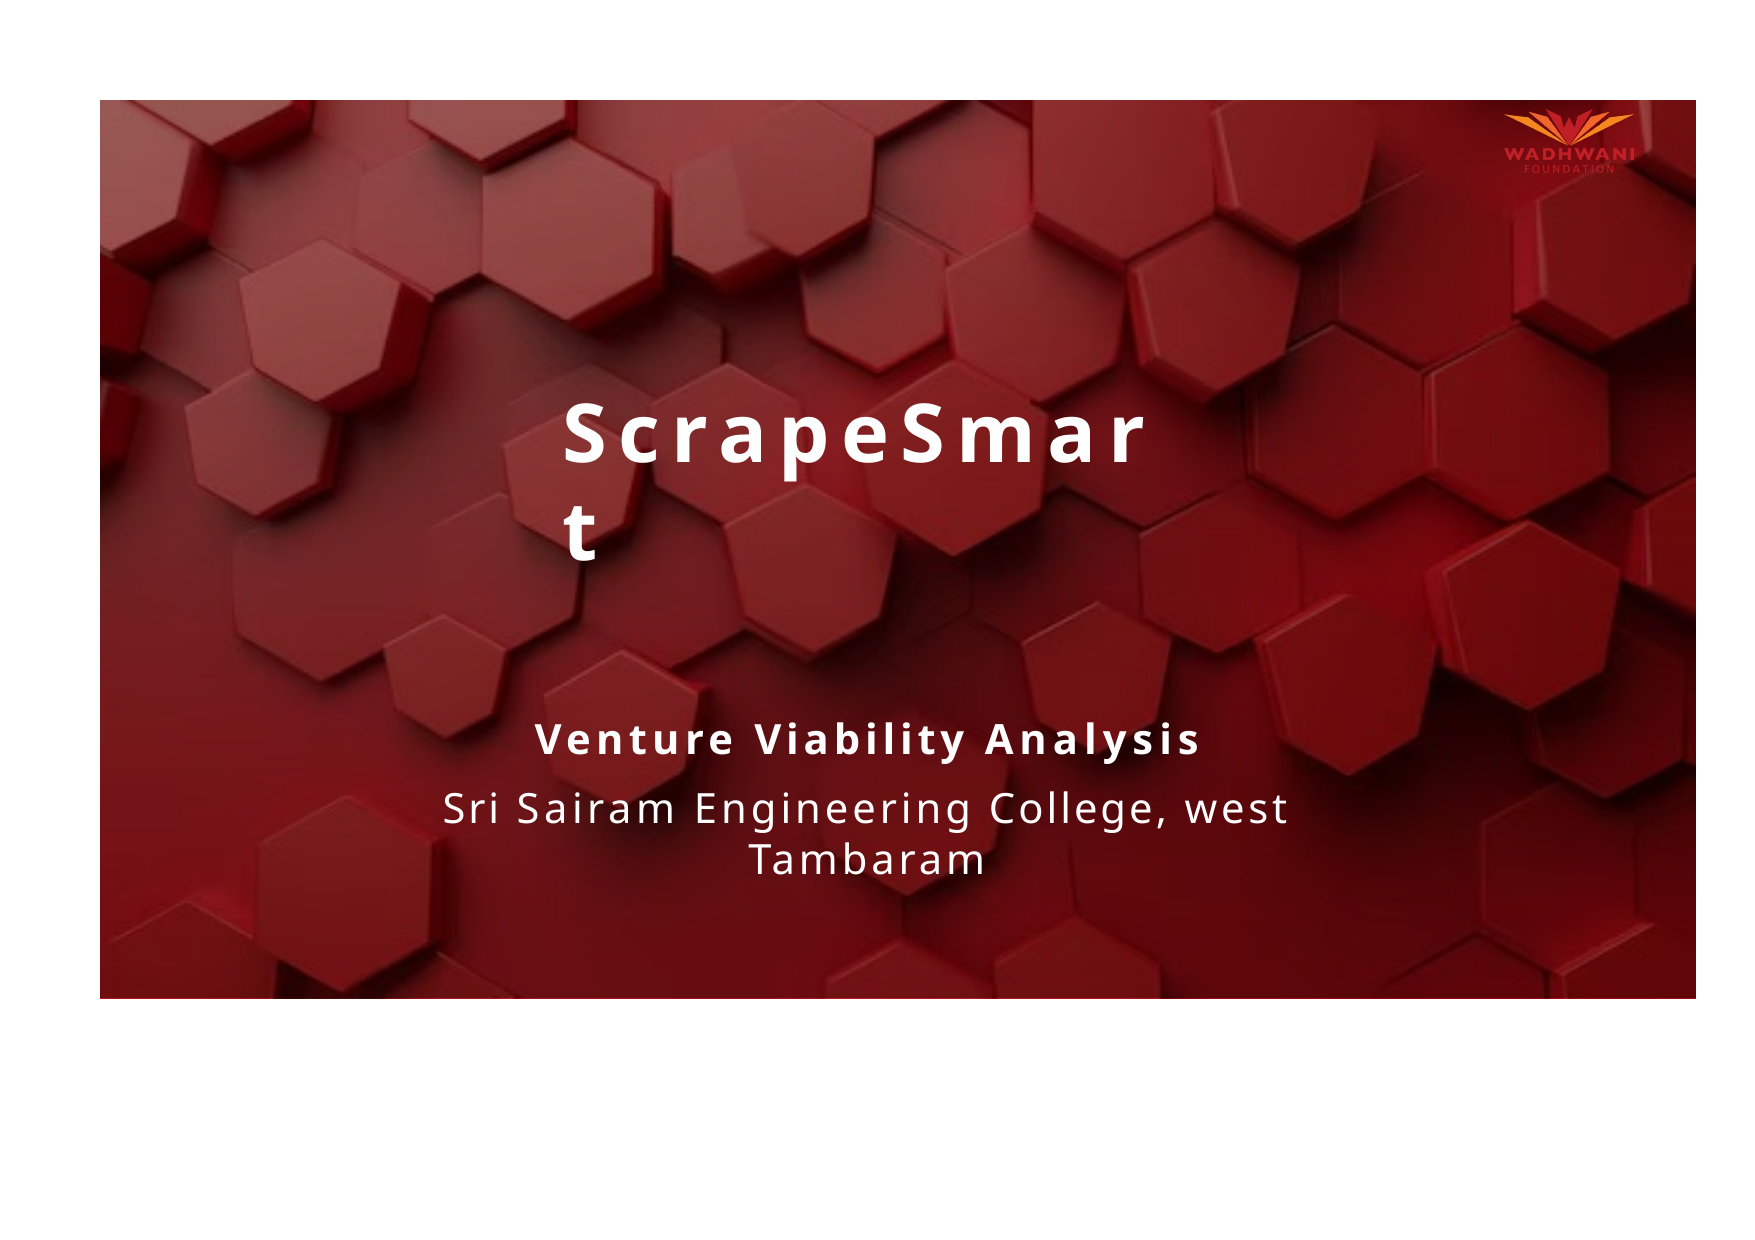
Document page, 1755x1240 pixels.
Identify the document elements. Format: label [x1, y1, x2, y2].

text_box [99, 99, 1697, 999]
picture [1503, 105, 1635, 174]
